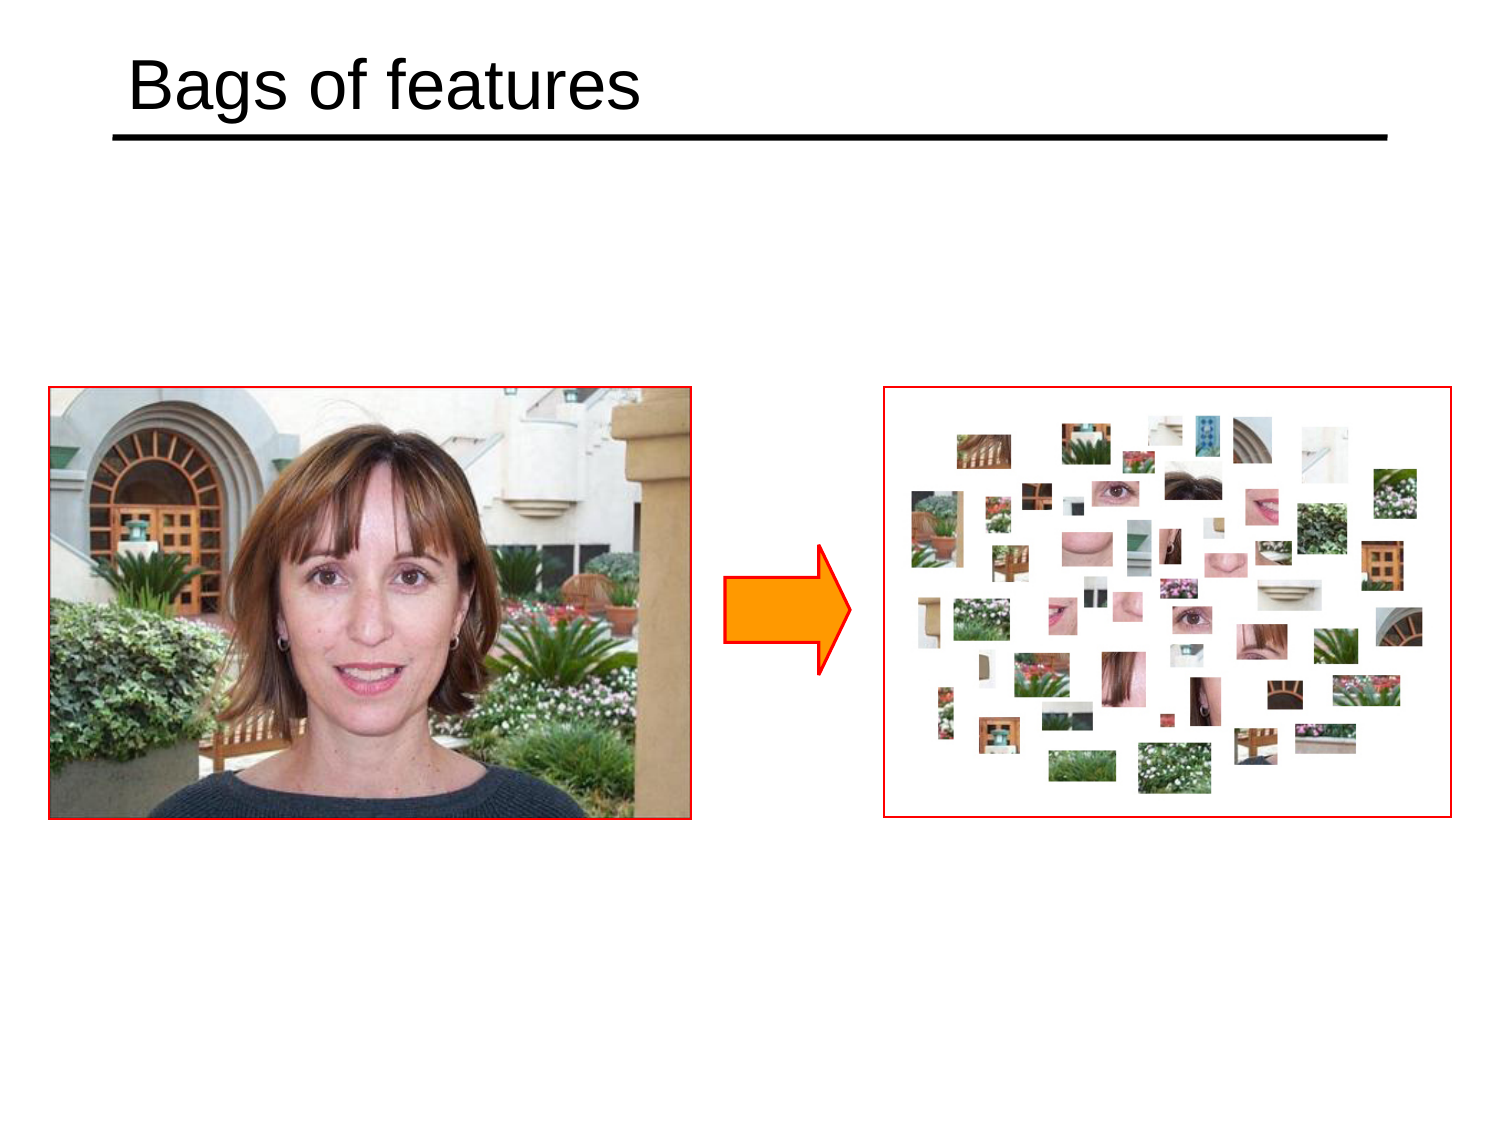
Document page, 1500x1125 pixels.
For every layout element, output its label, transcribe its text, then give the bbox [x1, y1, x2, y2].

text_box [725, 544, 851, 676]
picture [884, 387, 1451, 817]
title Bags of features [112, 12, 1388, 151]
picture [49, 387, 691, 819]
